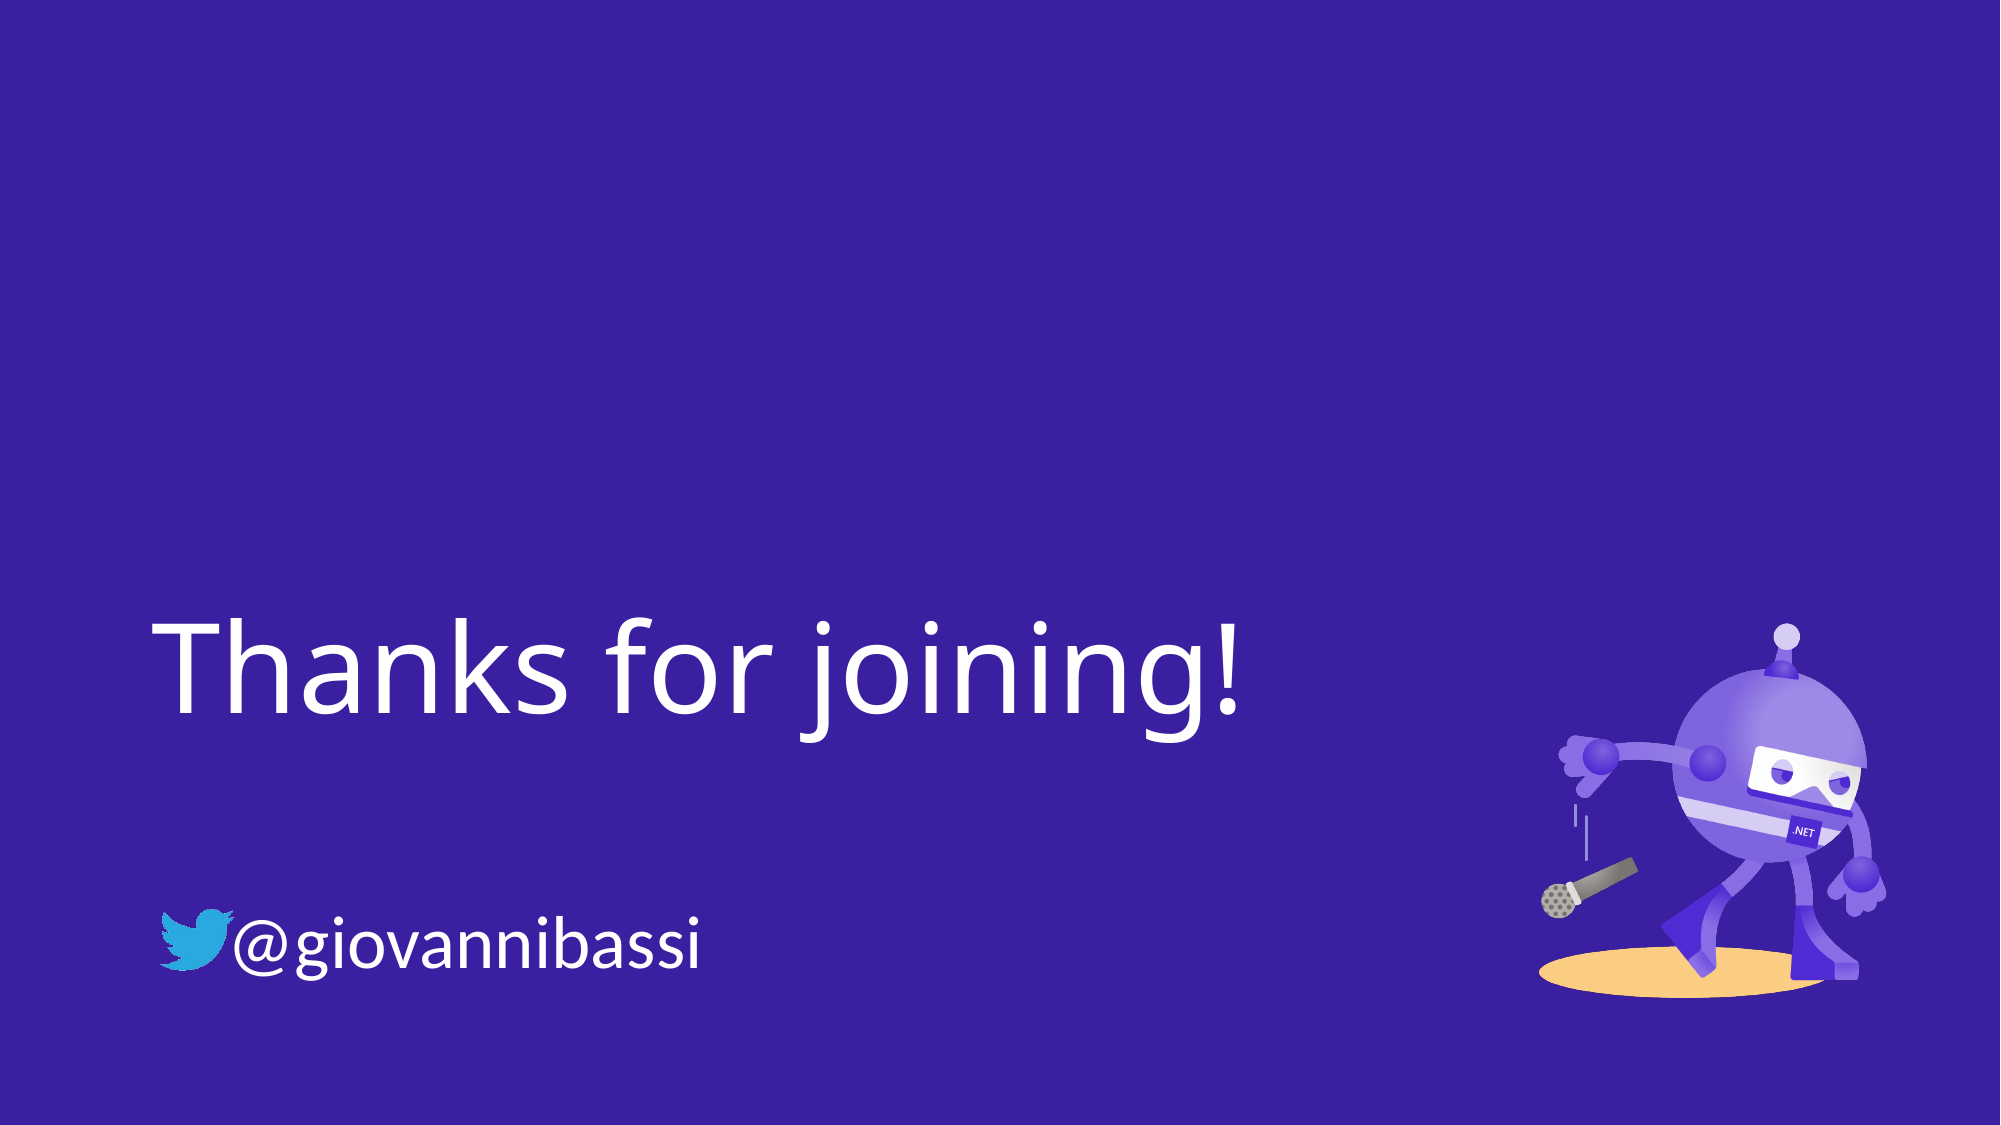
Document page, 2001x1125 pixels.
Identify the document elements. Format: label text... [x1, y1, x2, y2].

title Thanks for joining! [136, 280, 1862, 749]
picture [150, 893, 243, 986]
picture [1538, 623, 1887, 999]
text_box @giovannibassi [179, 893, 731, 1004]
